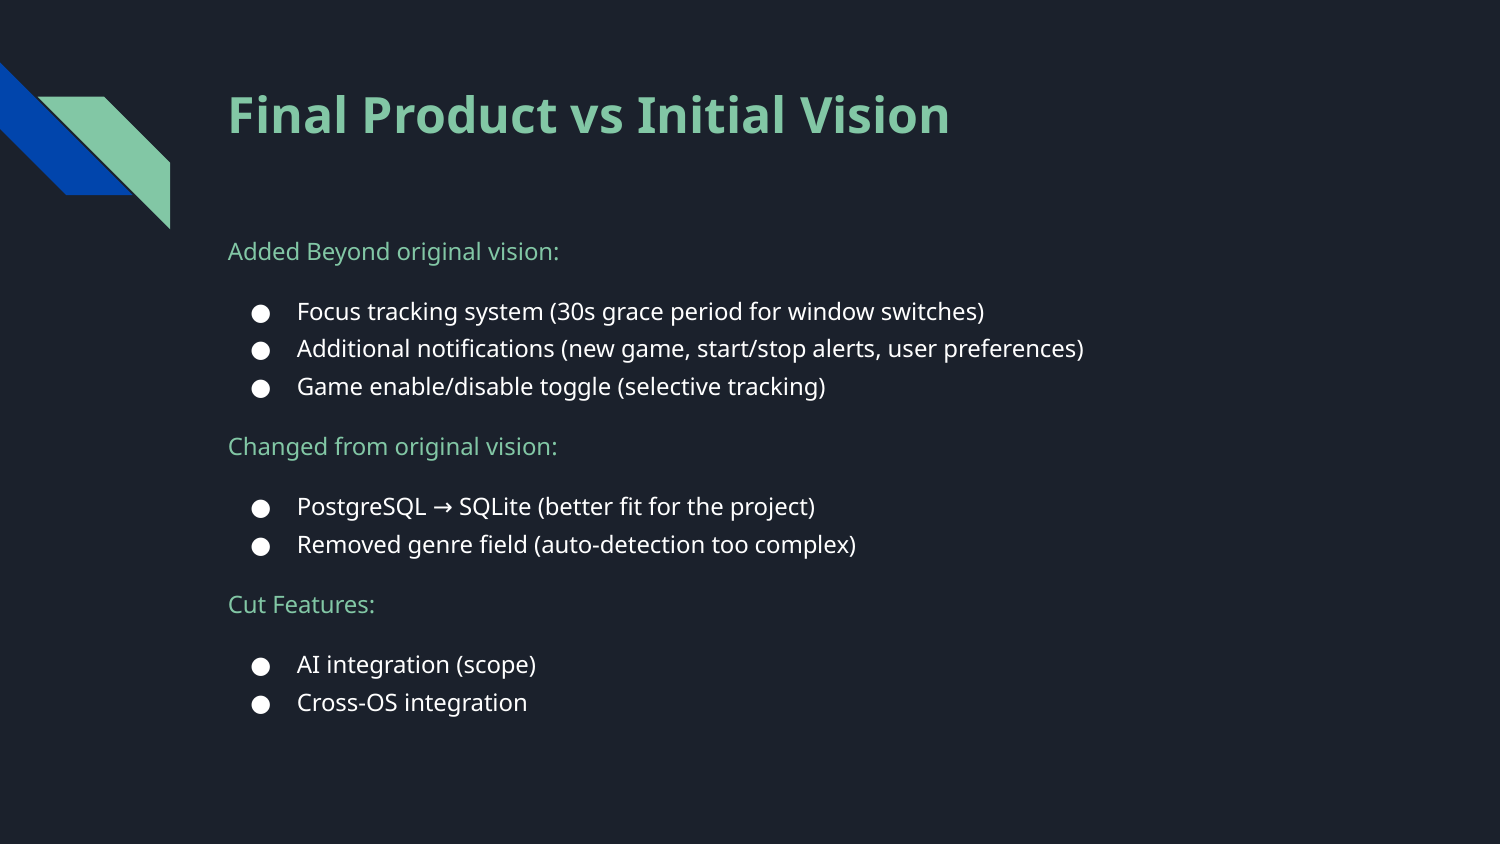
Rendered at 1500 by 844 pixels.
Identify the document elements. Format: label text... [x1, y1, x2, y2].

list Added Beyond original vision: Focus tracking system (30s grace period for window switches) Additional notifications (new game, start/stop alerts, user preferences) Game enable/disable toggle (selective tracking) Changed from original vision: PostgreSQL → SQLite (better fit for the project) Removed genre field (auto-detection too complex) Cut Features: AI integration (scope) Cross-OS integration [212, 214, 1368, 735]
title Final Product vs Initial Vision [212, 64, 1368, 214]
